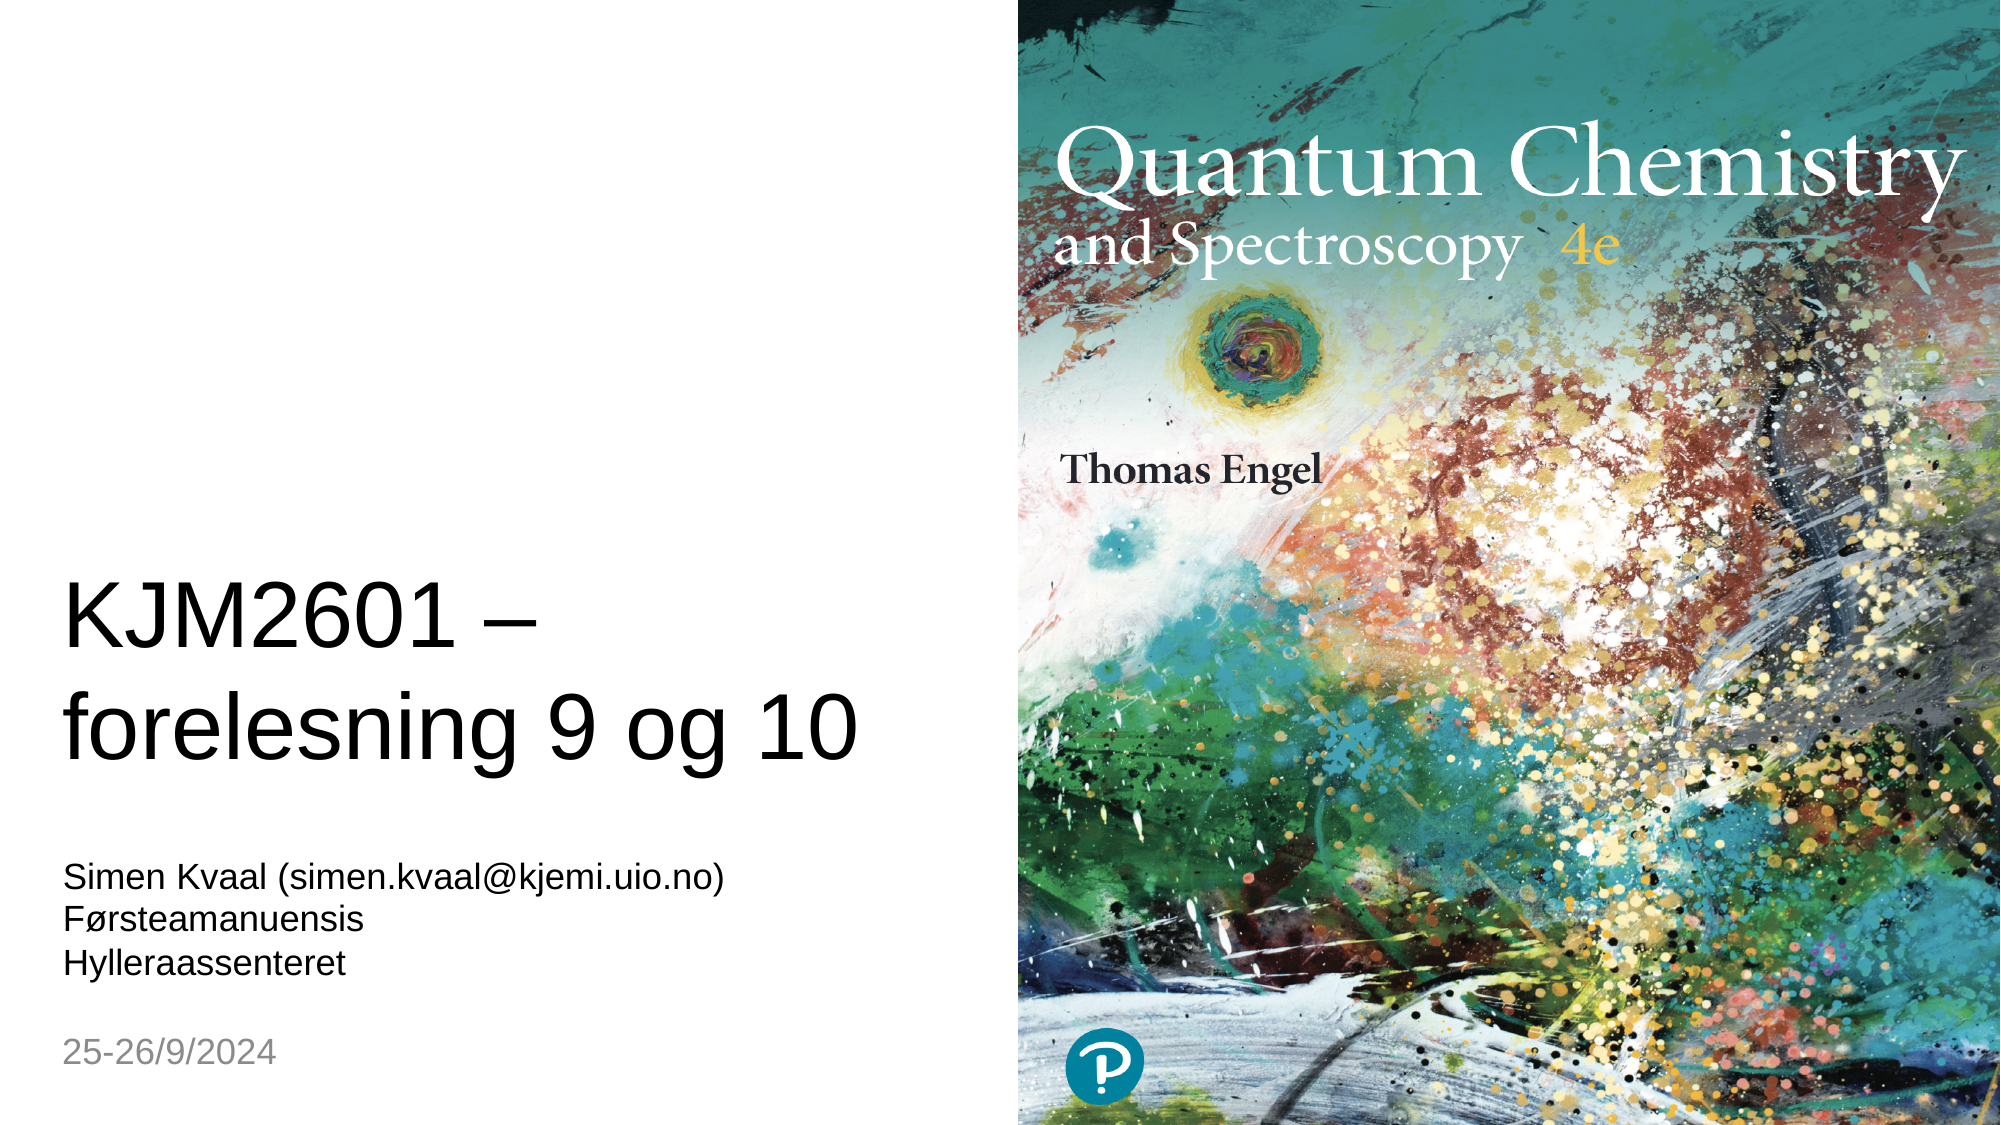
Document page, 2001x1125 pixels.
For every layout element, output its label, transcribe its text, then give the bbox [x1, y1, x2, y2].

picture [1018, 0, 2000, 1125]
list Førsteamanuensis [62, 895, 1001, 933]
list Hylleraassenteret [62, 938, 1001, 976]
subtitle Simen Kvaal (simen.kvaal@kjemi.uio.no) [62, 852, 1001, 895]
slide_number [62, 1019, 1000, 1080]
title KJM2601 – forelesning 9 og 10 [62, 553, 1000, 808]
